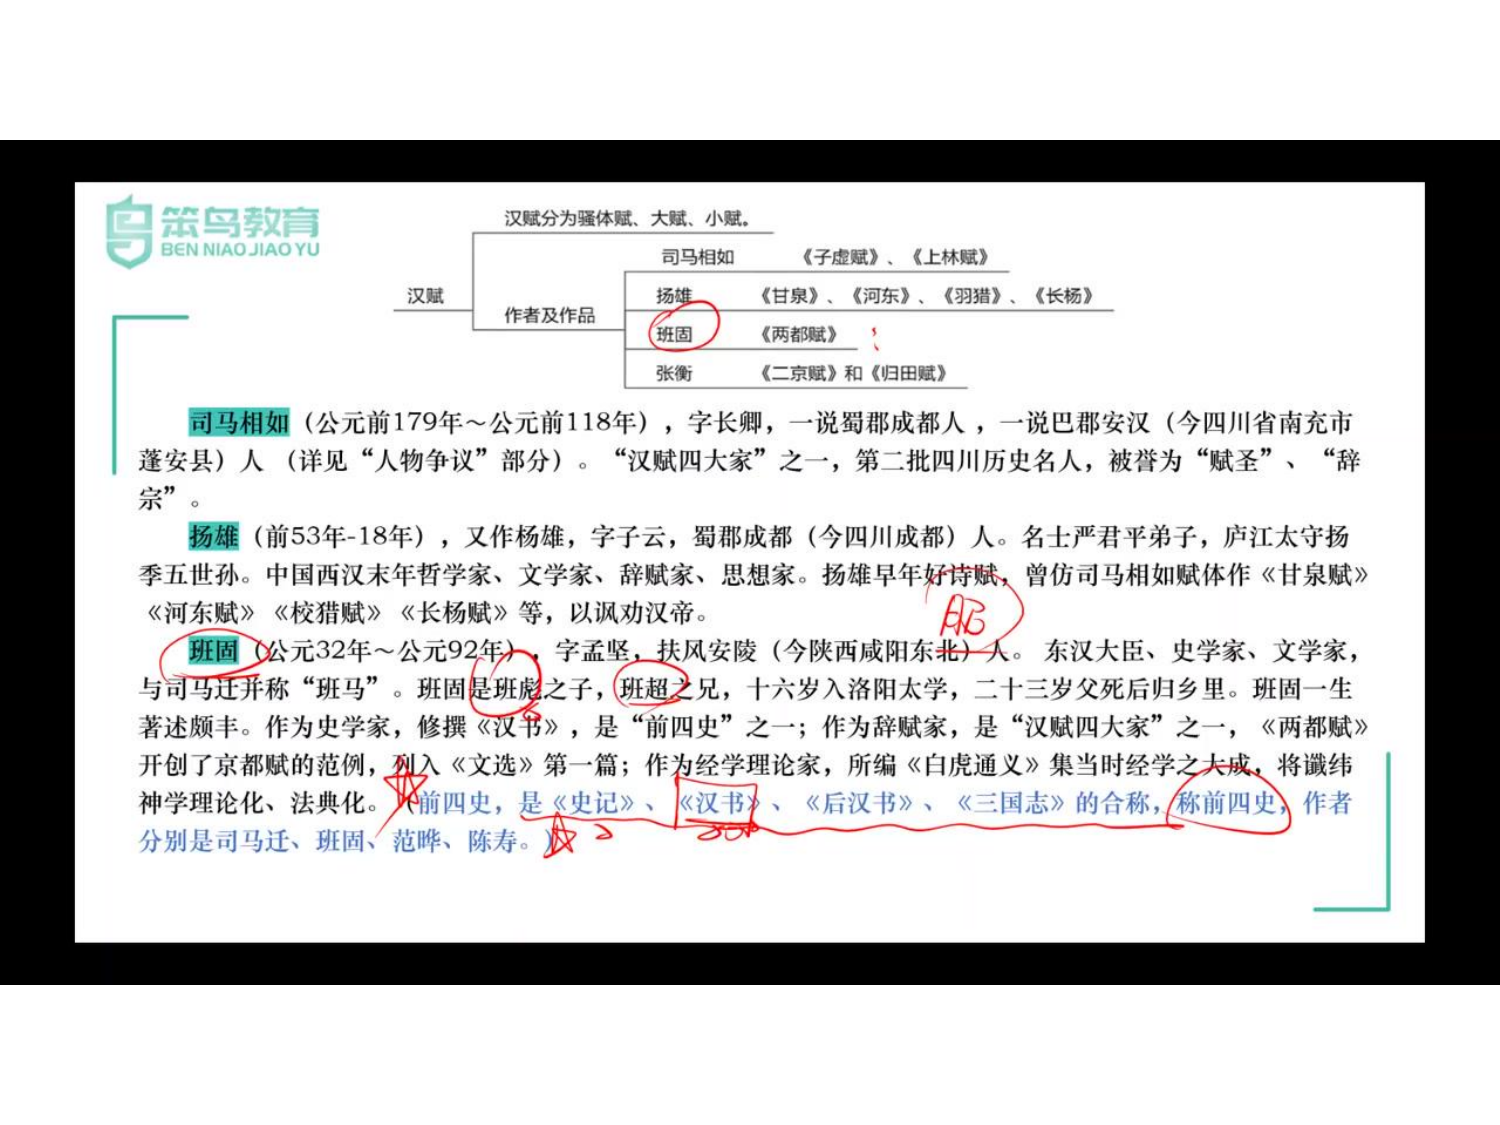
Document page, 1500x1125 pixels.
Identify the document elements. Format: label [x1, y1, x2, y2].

picture [0, 140, 1500, 985]
